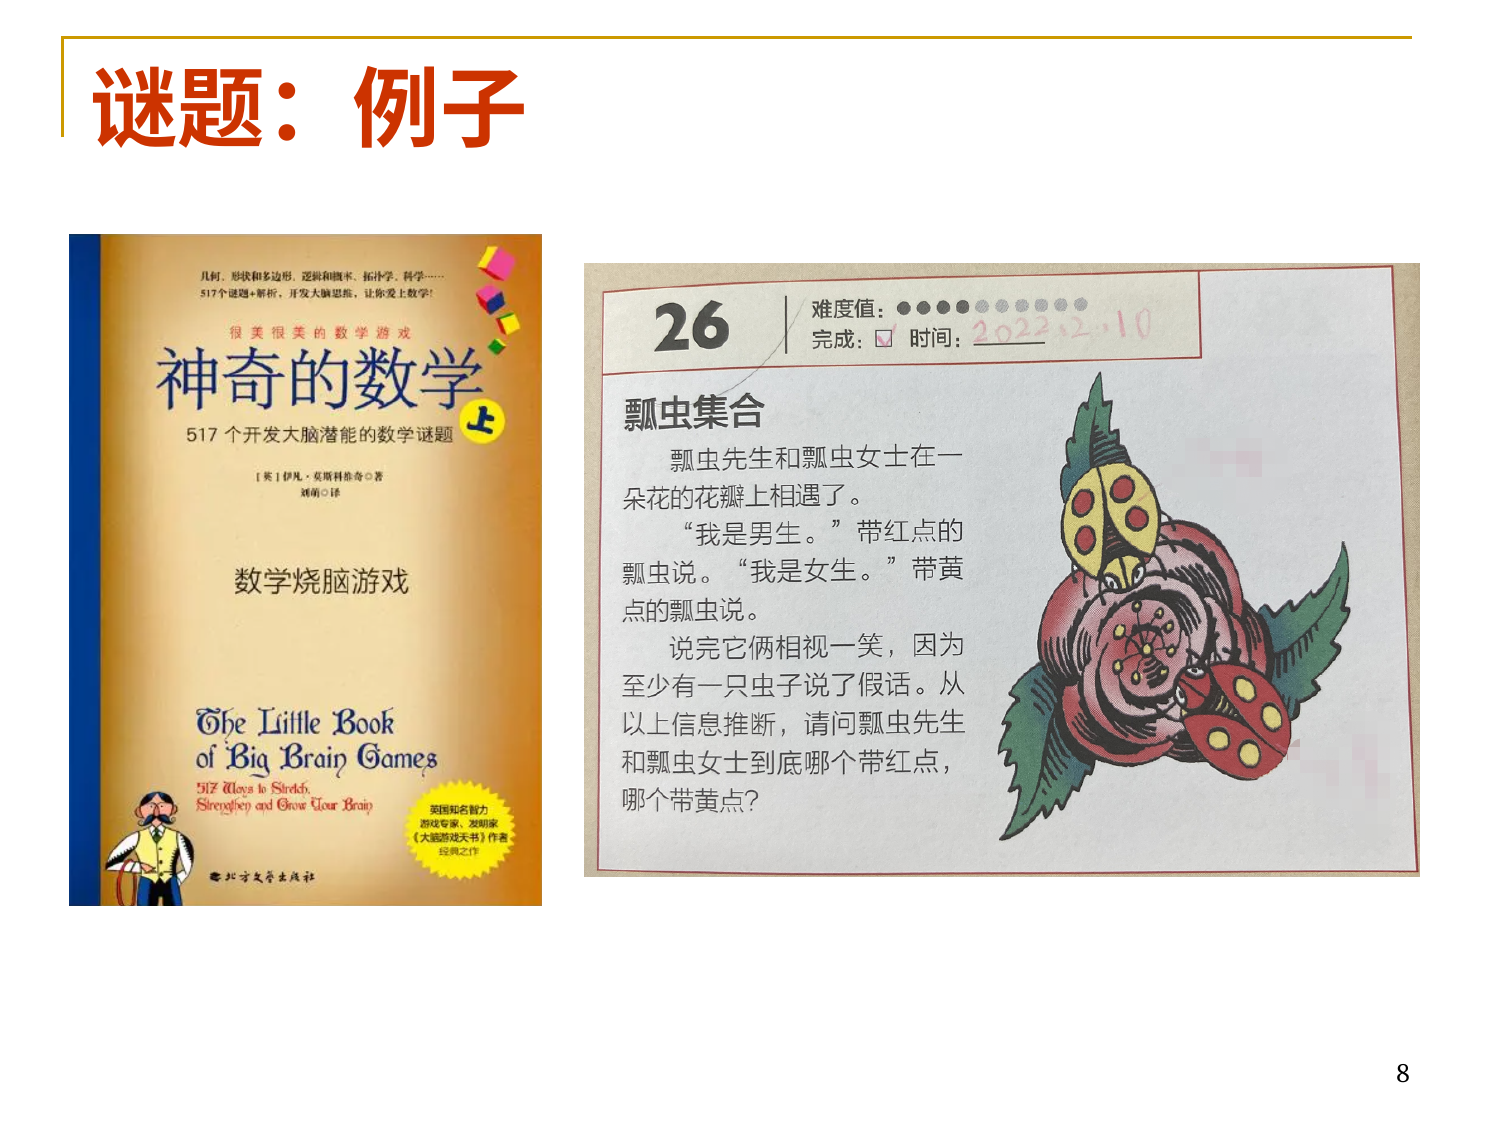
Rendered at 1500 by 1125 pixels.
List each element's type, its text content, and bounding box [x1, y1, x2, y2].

picture [69, 234, 543, 906]
picture [584, 263, 1420, 877]
slide_number 8 [1074, 1023, 1426, 1100]
title 谜题：例子 [74, 45, 1426, 233]
